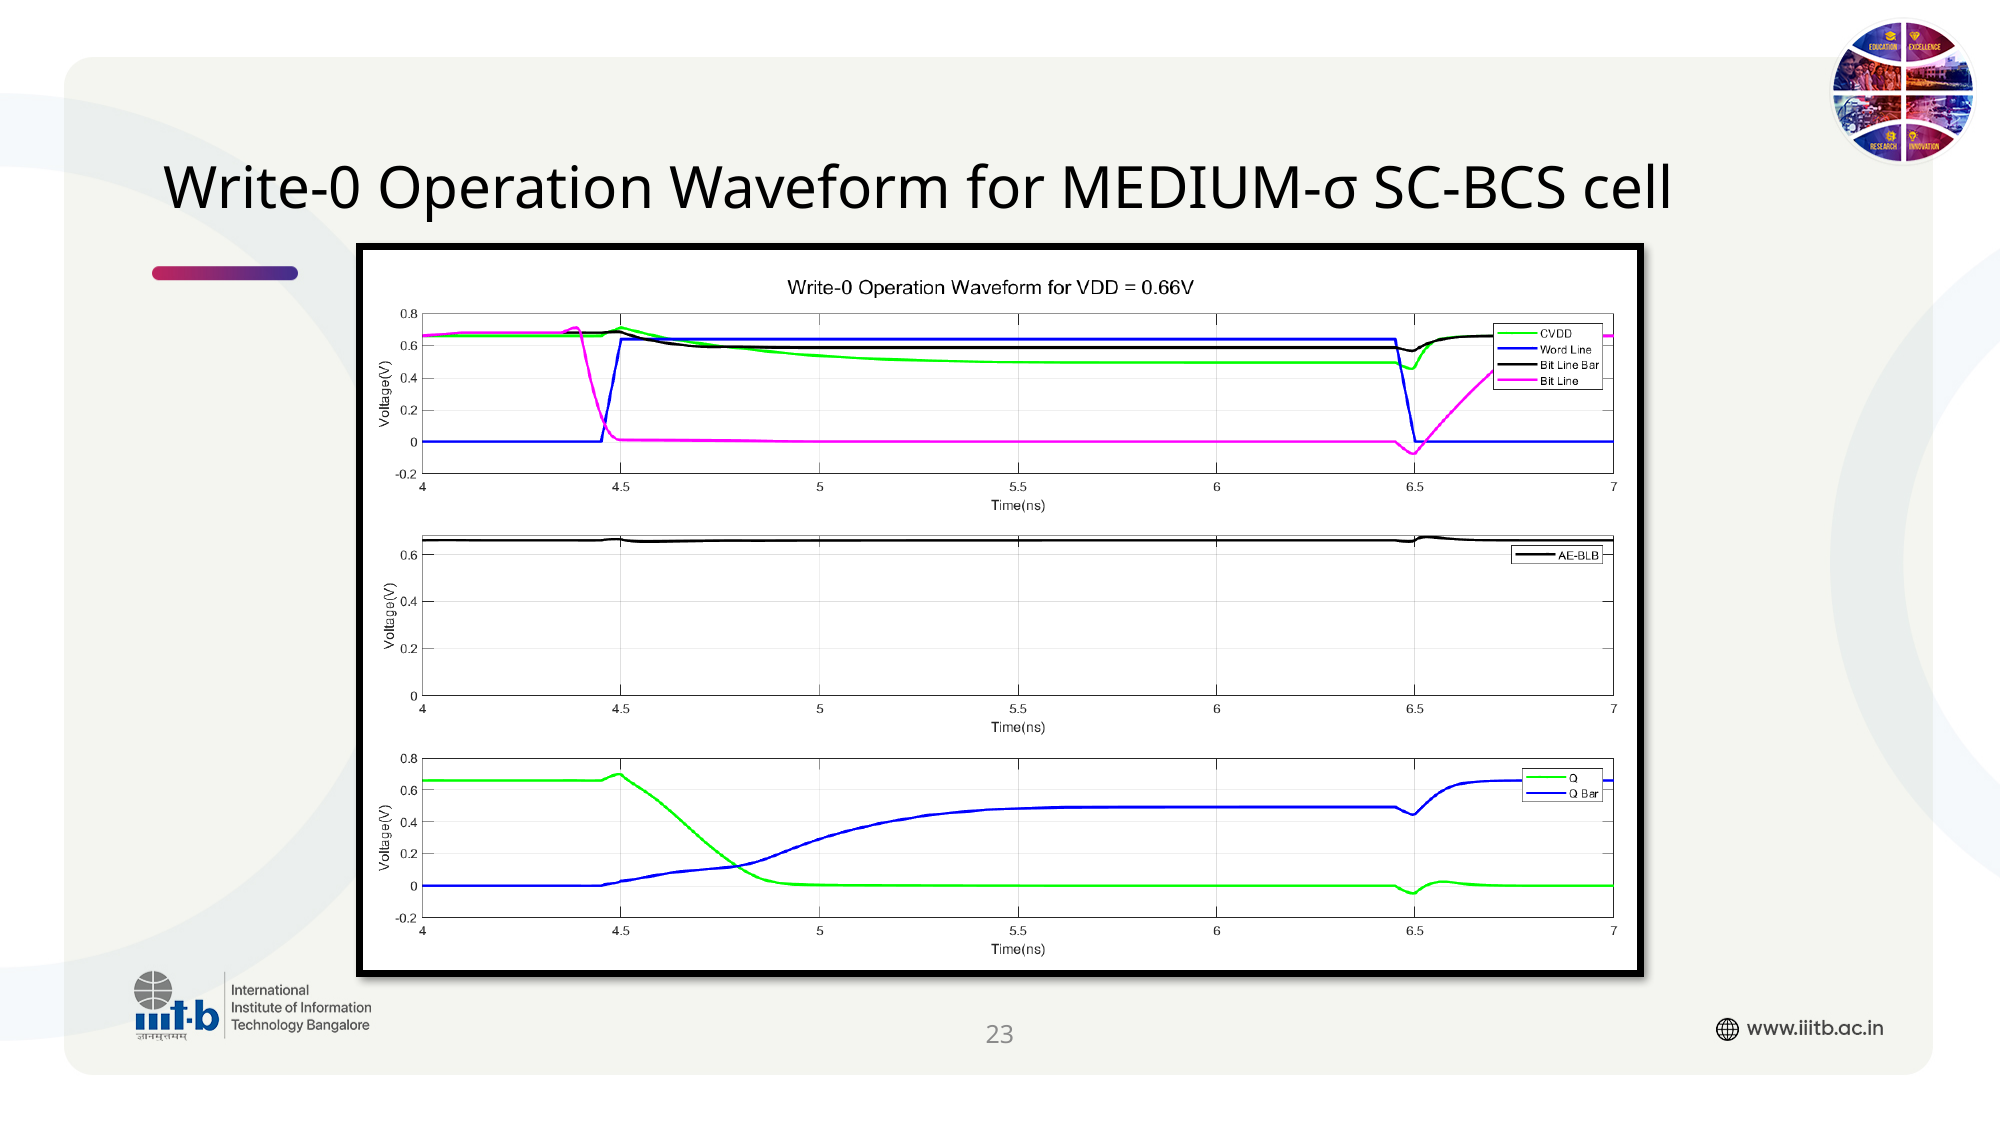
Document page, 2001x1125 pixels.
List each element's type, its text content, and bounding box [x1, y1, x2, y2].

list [362, 249, 1638, 971]
slide_number 23 [953, 1005, 1047, 1066]
picture [0, 4, 2000, 1125]
title Write-0 Operation Waveform for MEDIUM-σ SC-BCS cell [148, 118, 1874, 261]
